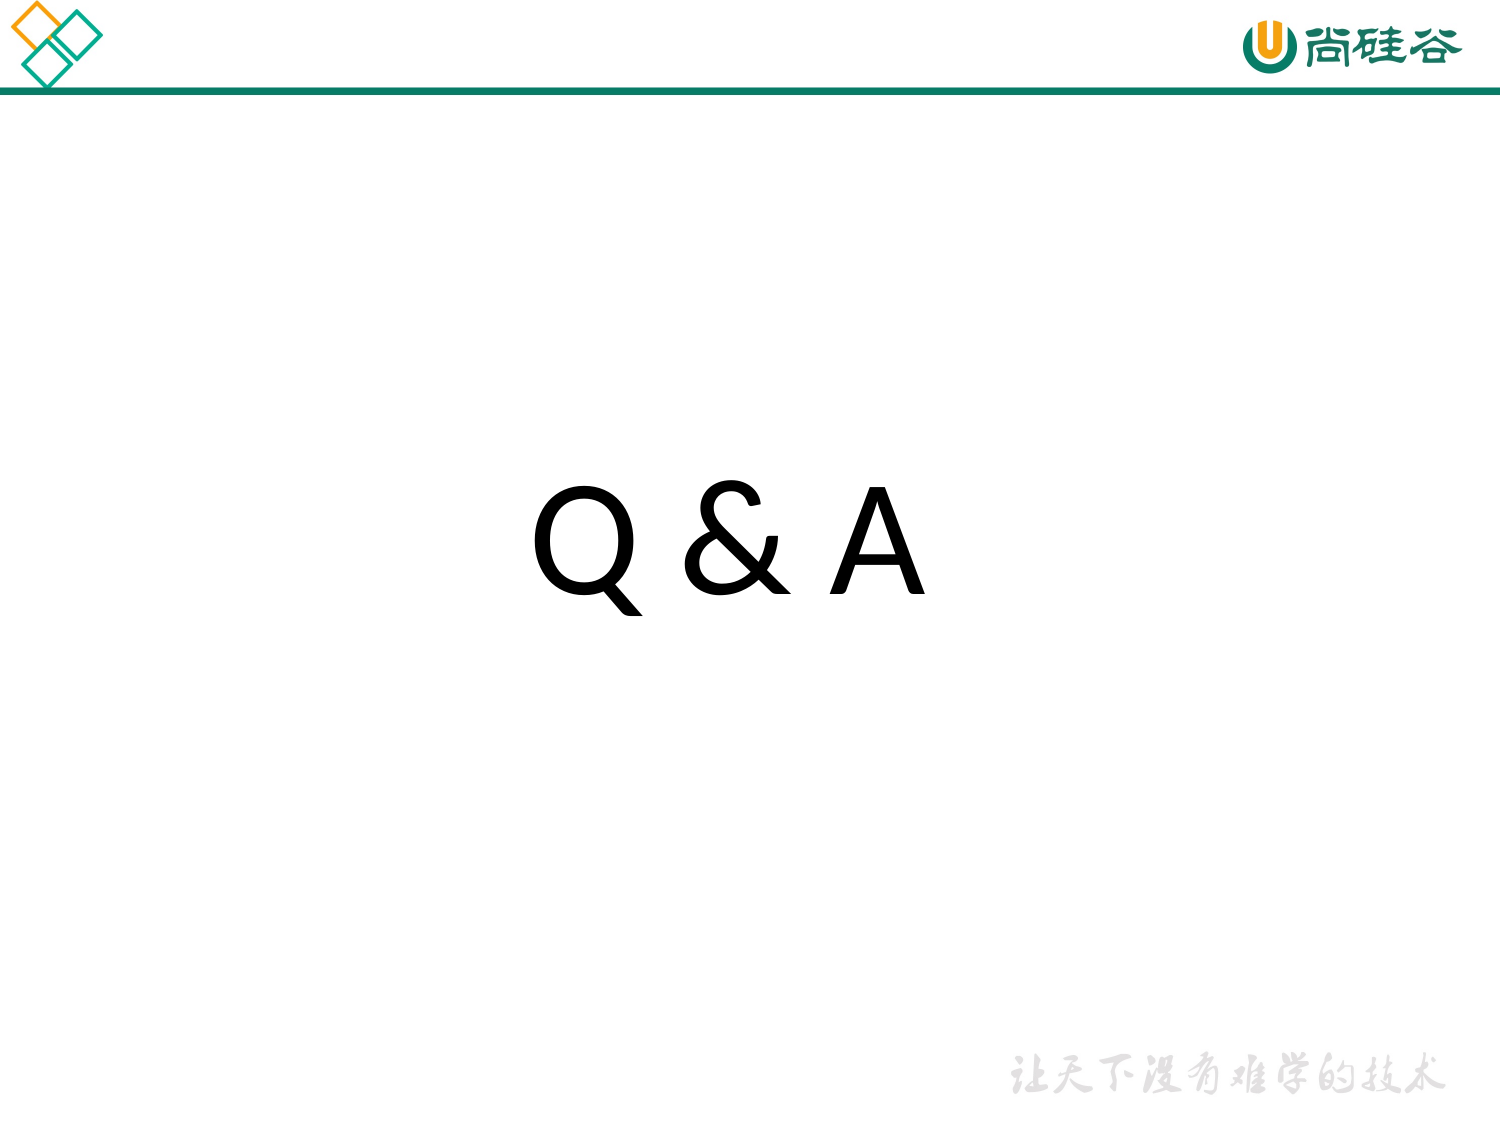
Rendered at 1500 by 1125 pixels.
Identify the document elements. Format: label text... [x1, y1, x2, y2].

picture [0, 0, 1500, 1125]
text_box Q & A [513, 420, 975, 636]
